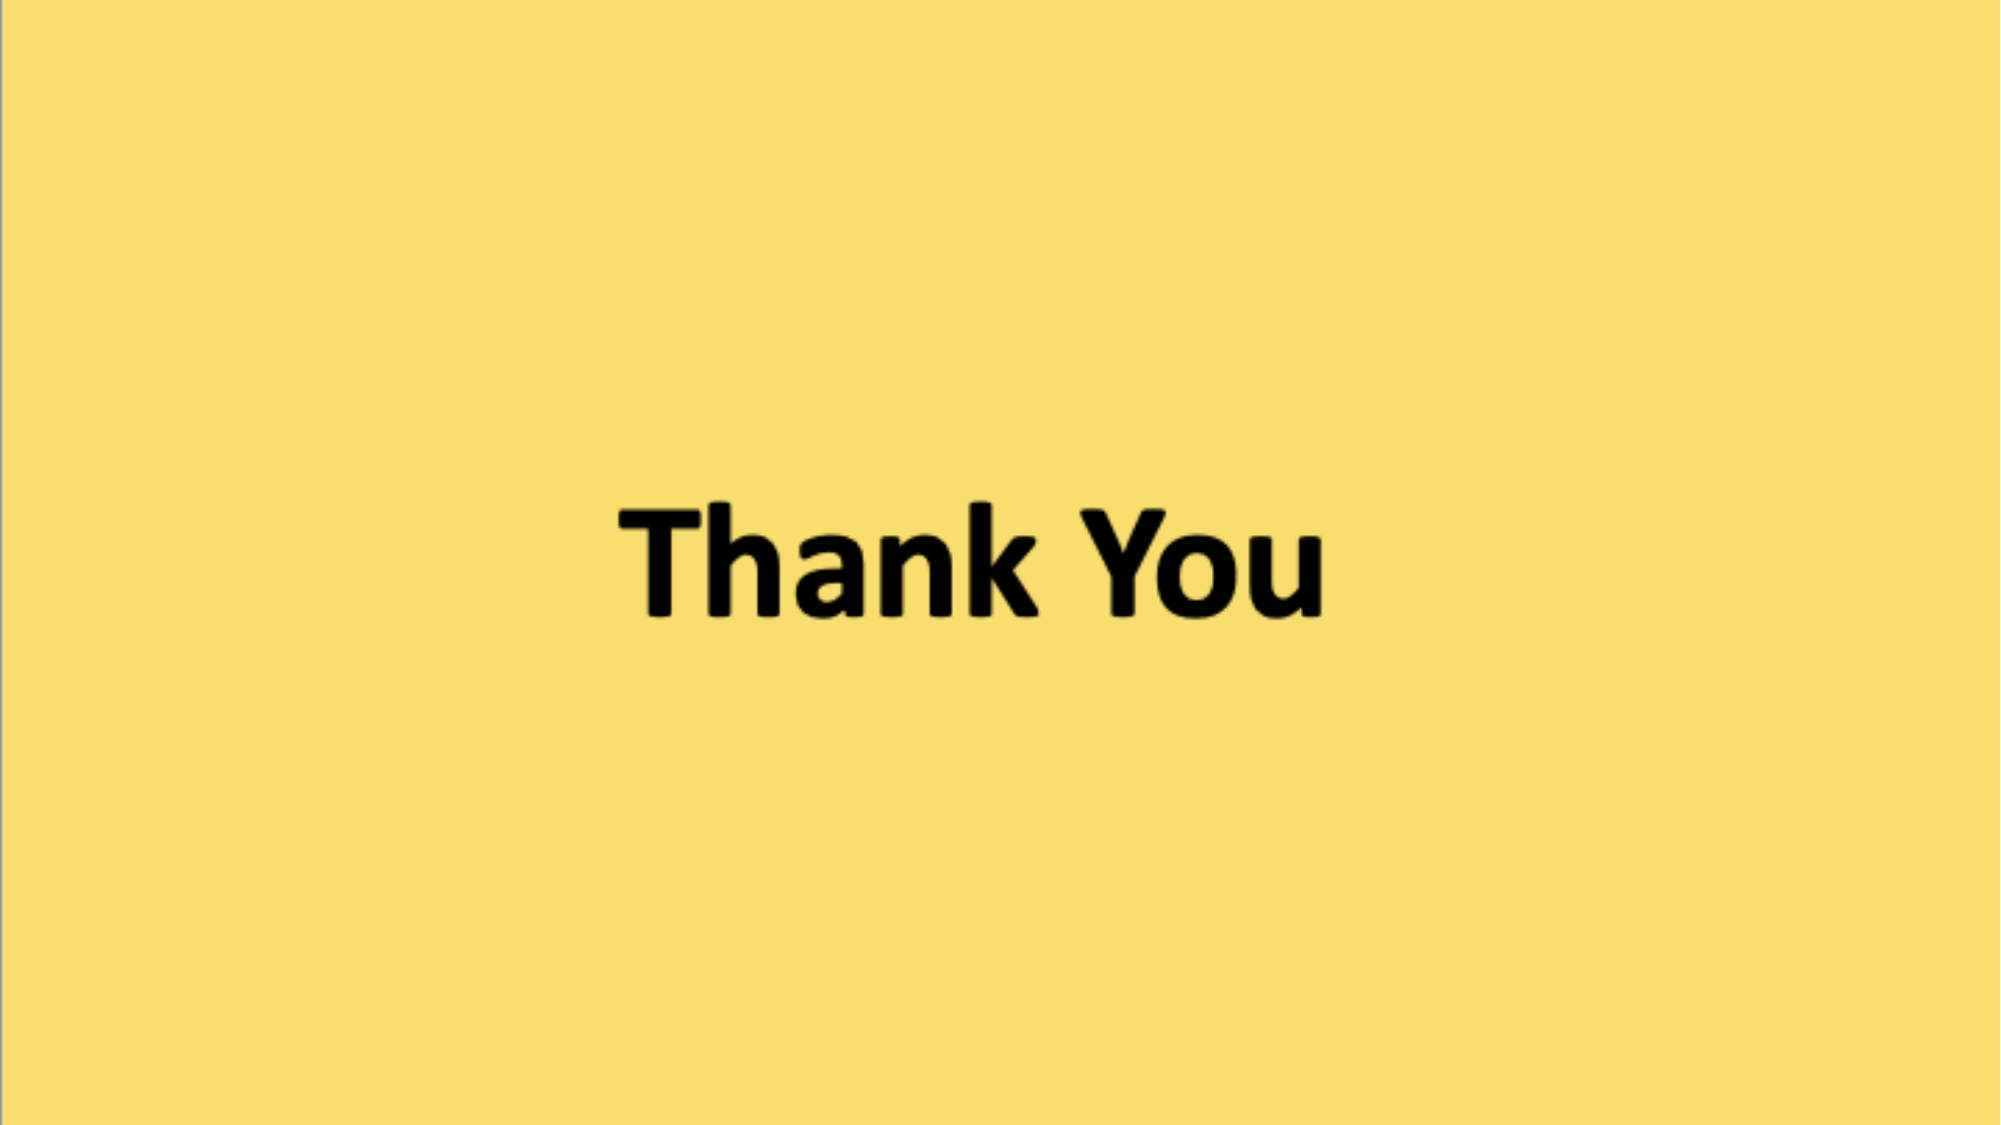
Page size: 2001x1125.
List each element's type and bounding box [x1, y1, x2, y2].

list [0, 0, 2000, 1125]
